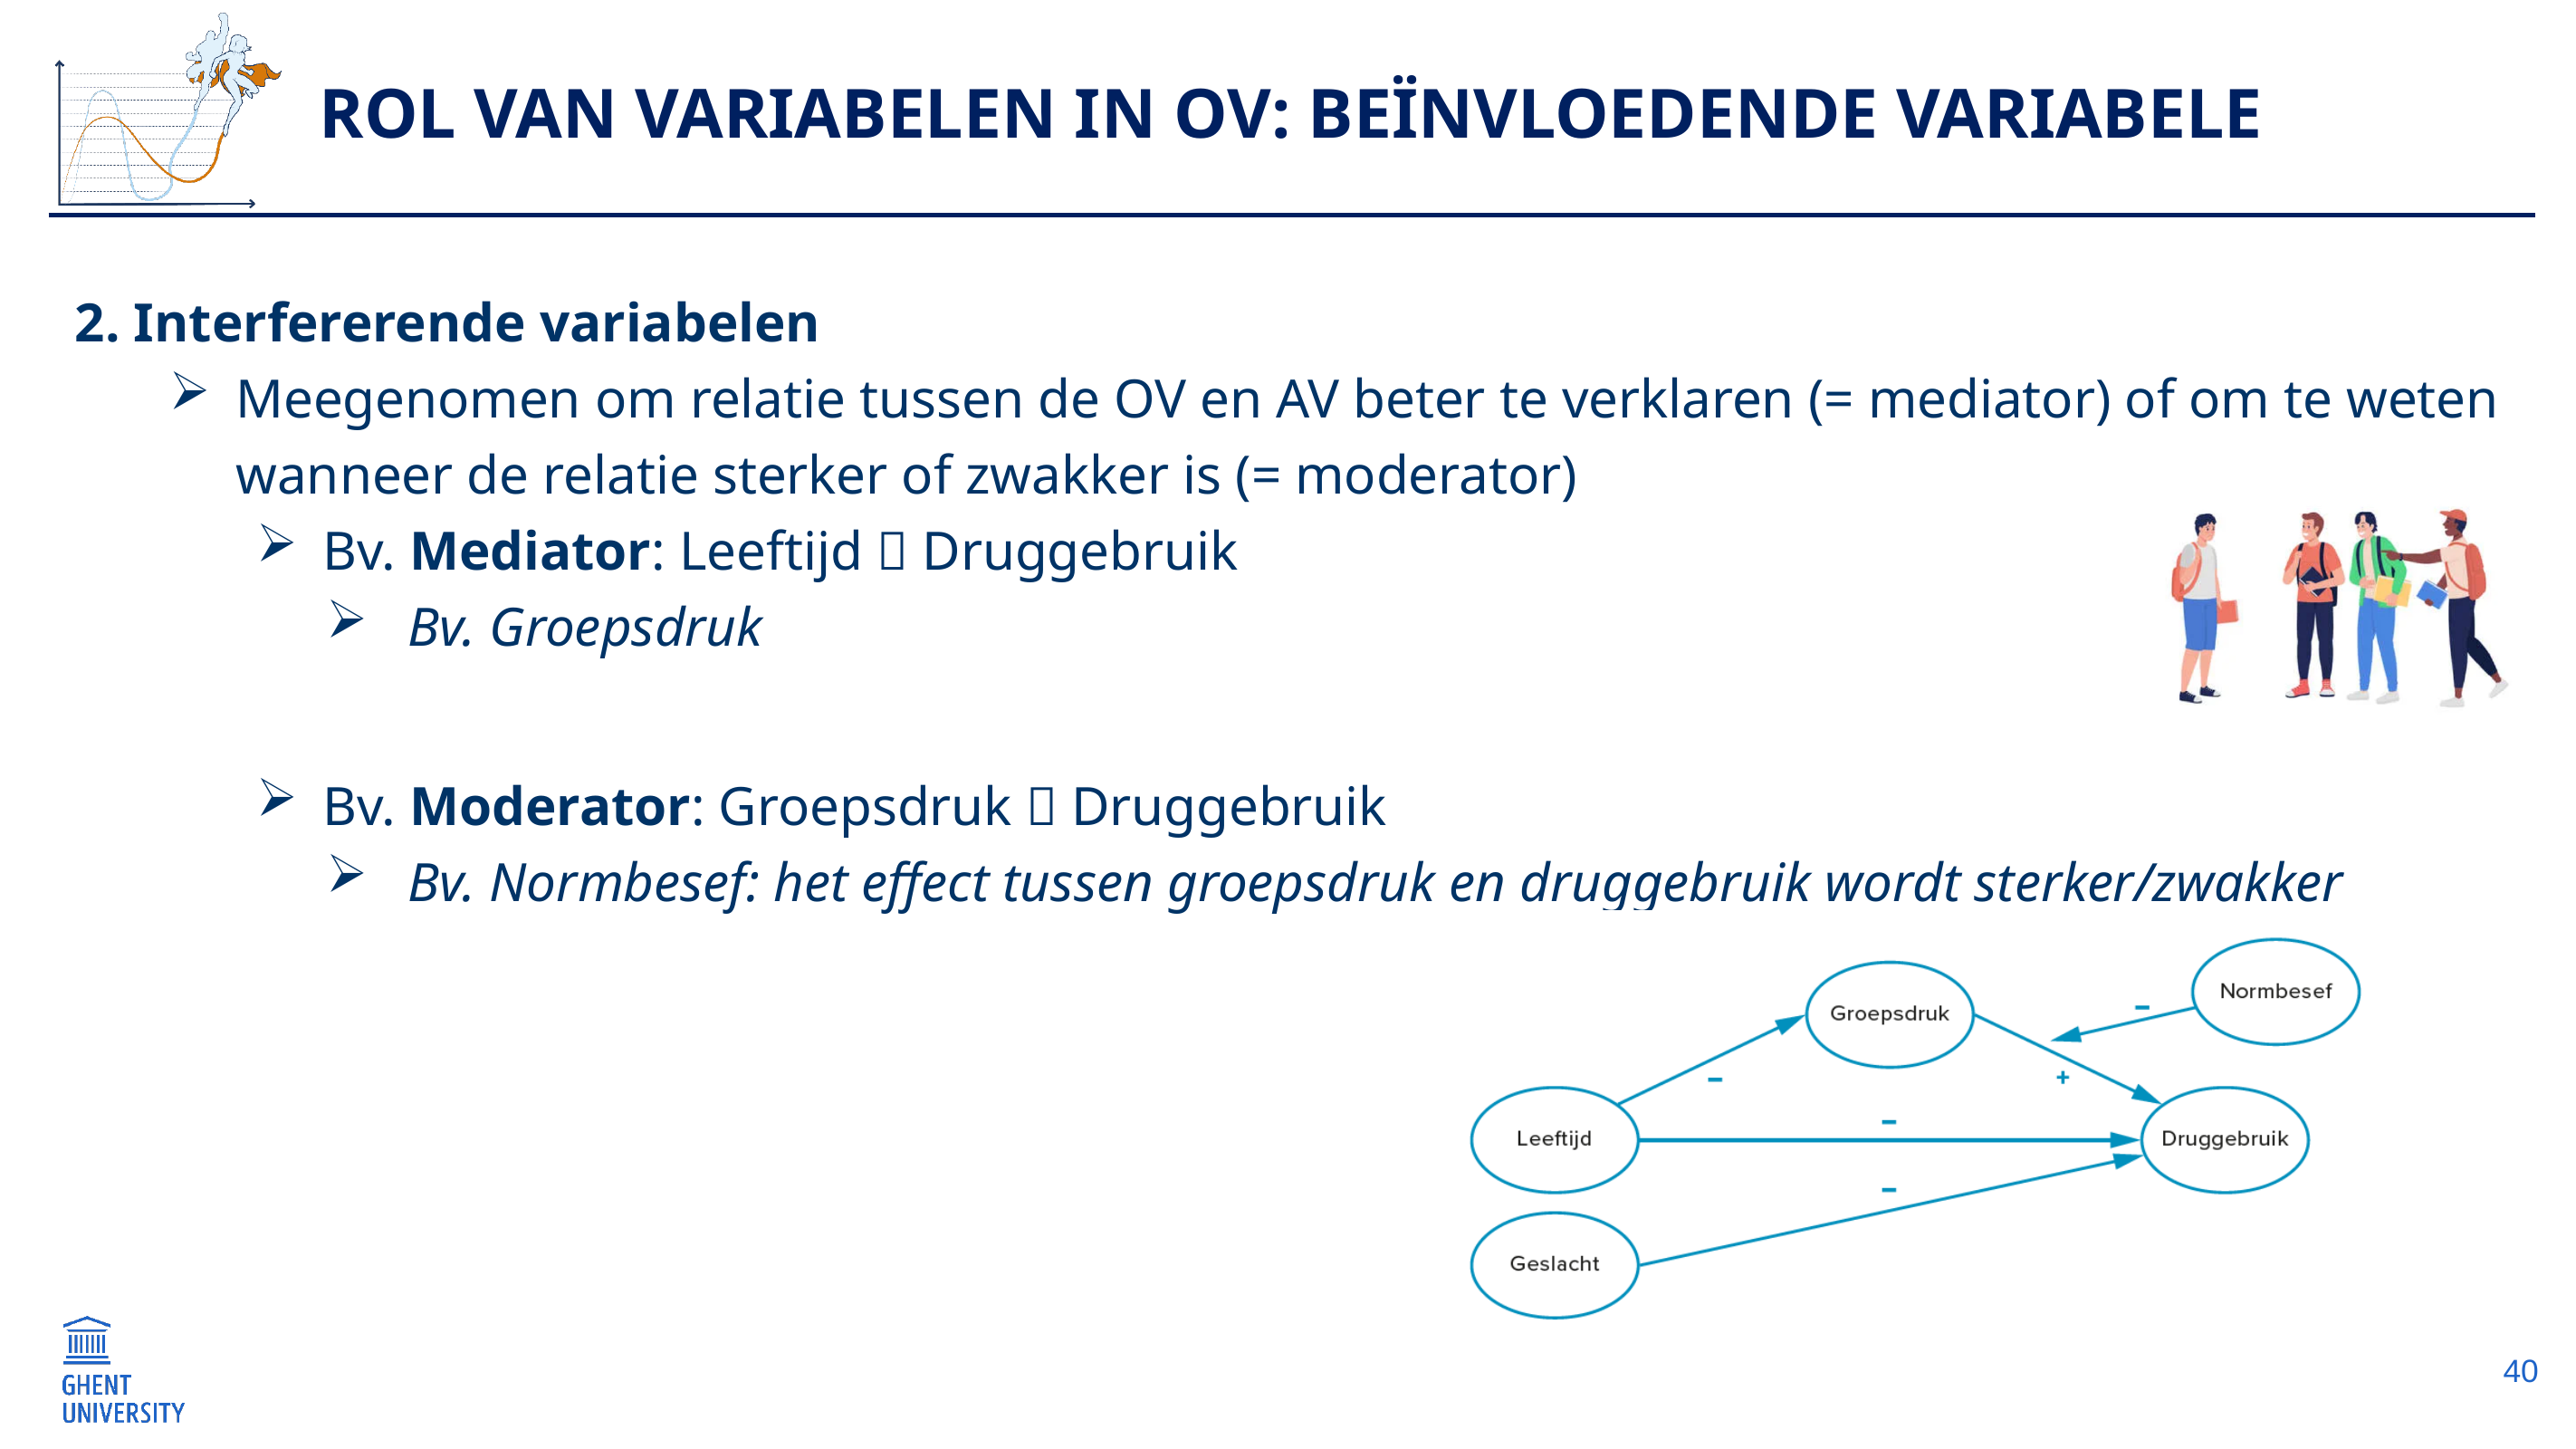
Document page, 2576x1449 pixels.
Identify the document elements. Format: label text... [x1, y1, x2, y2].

picture [5, 0, 306, 318]
slide_number 40 [2415, 1330, 2553, 1408]
picture [2150, 493, 2527, 724]
title Rol van variabelen in OV: beïnvloedende variabele [305, 18, 2527, 159]
picture [1457, 910, 2385, 1331]
list 2. Interfererende variabelen Meegenomen om relatie tussen de OV en AV beter te verklaren (= mediator) of om te weten wanneer de relatie sterker of zwakker is (= moderator) Bv. Mediator: Leeftijd  Druggebruik Bv. Groepsdruk Bv. Moderator: Groepsdruk  Druggebruik Bv. Normbesef: het effect tussen groepsdruk en druggebruik wordt sterker/zwakker [48, 269, 2553, 1290]
picture [62, 1290, 411, 1449]
